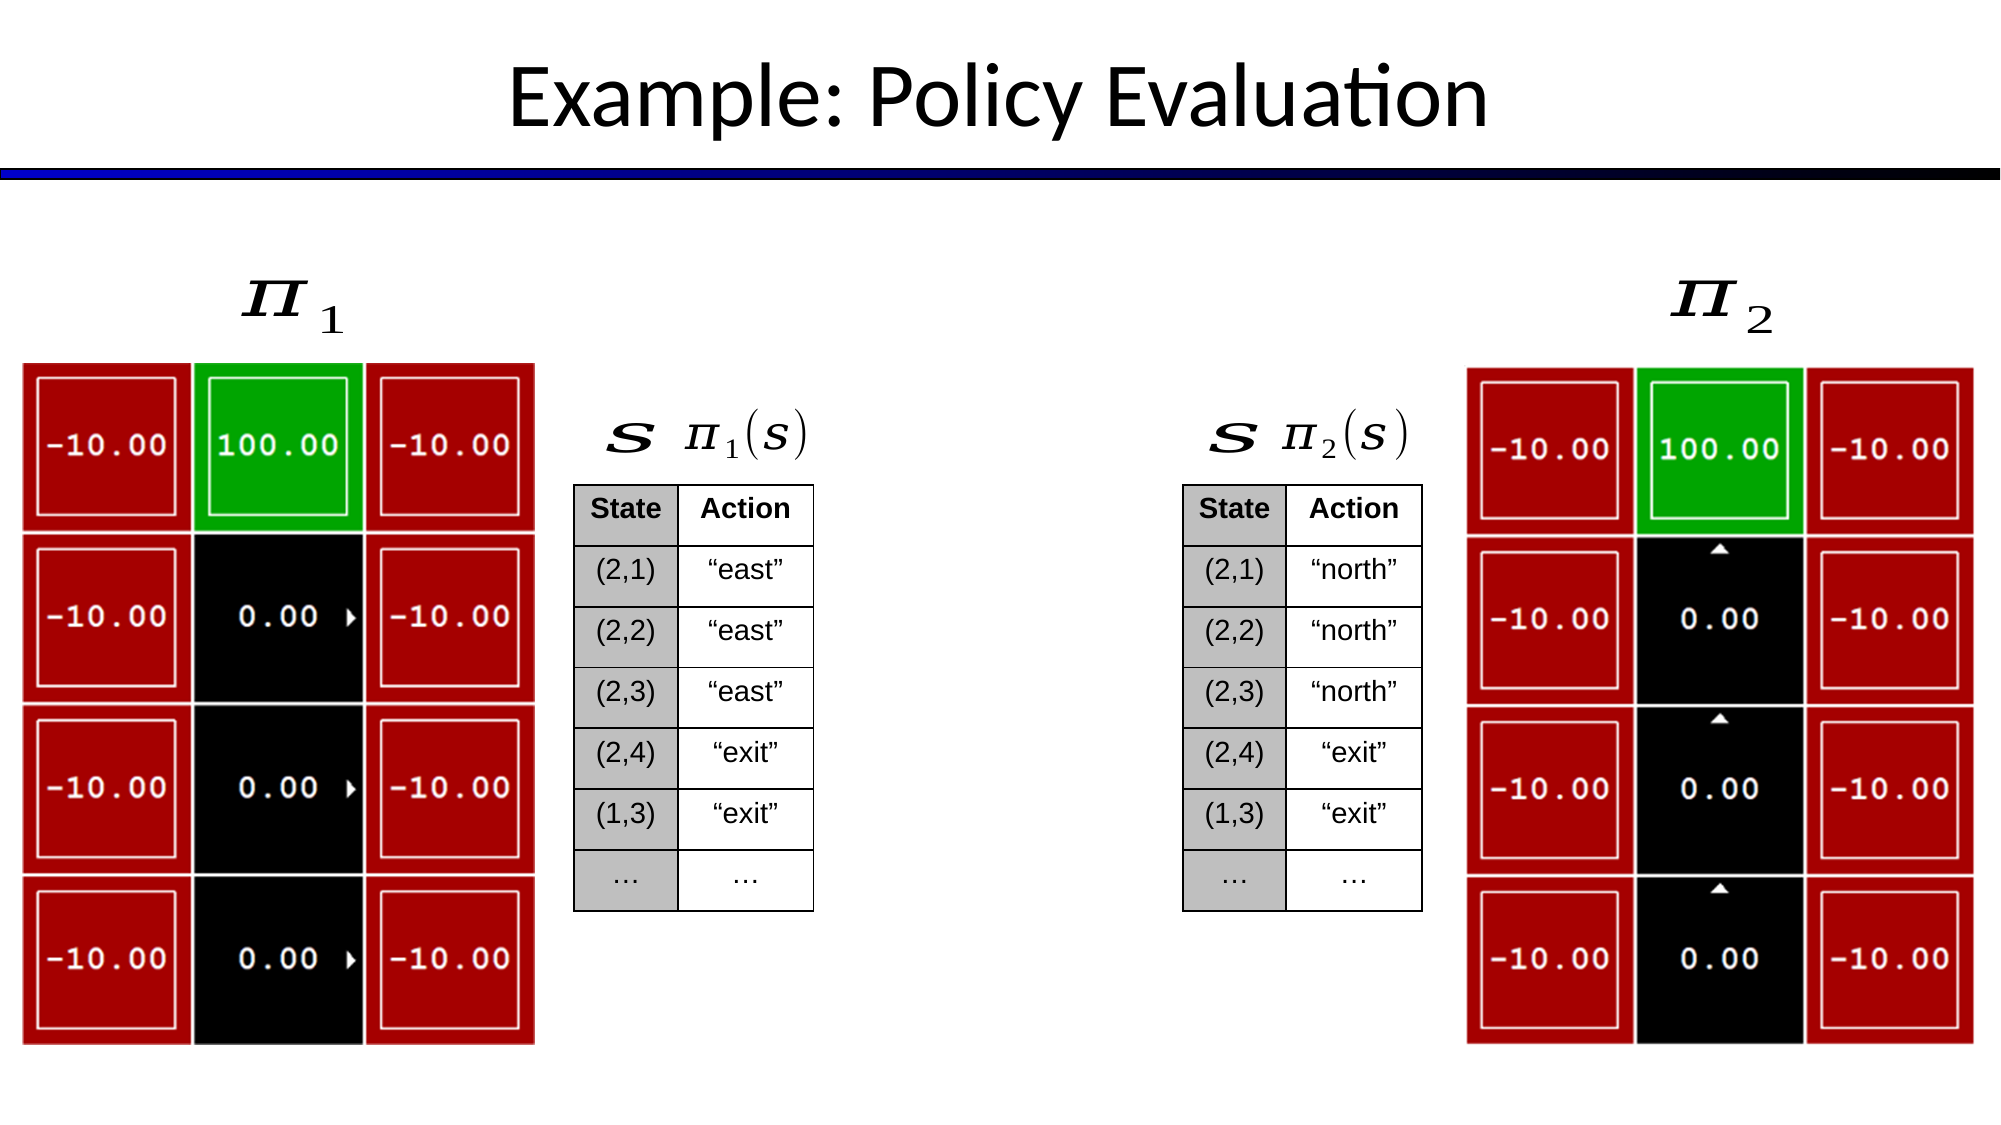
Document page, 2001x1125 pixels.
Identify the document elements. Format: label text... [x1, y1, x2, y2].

table_cell … [1184, 851, 1285, 910]
table_cell (2,1) [575, 547, 677, 606]
table_cell (2,2) [575, 608, 677, 667]
table_cell “north” [1287, 547, 1421, 606]
table_header Action [679, 486, 813, 545]
table_cell … [575, 851, 677, 910]
table_cell “east” [679, 547, 813, 606]
picture [21, 363, 535, 1045]
picture [1464, 364, 1975, 1045]
table_cell (2,3) [575, 668, 677, 727]
table_cell “north” [1287, 668, 1421, 727]
table_cell “exit” [679, 729, 813, 788]
table_cell (2,2) [1184, 608, 1285, 667]
table_cell (2,4) [575, 729, 677, 788]
table_cell “exit” [1287, 790, 1421, 849]
table_cell “east” [679, 608, 813, 667]
table_cell (1,3) [1184, 790, 1285, 849]
table_cell (2,1) [1184, 547, 1285, 606]
table_cell (2,3) [1184, 668, 1285, 727]
table_header State [1184, 486, 1285, 545]
table_cell … [1287, 851, 1421, 910]
table_cell “east” [679, 668, 813, 727]
table_cell “north” [1287, 608, 1421, 667]
table_cell … [679, 851, 813, 910]
table_cell (2,4) [1184, 729, 1285, 788]
table_header Action [1287, 486, 1421, 545]
table_header State [575, 486, 677, 545]
table_cell “exit” [1287, 729, 1421, 788]
table_cell “exit” [679, 790, 813, 849]
table_cell (1,3) [575, 790, 677, 849]
title Example: Policy Evaluation [0, 0, 2000, 184]
